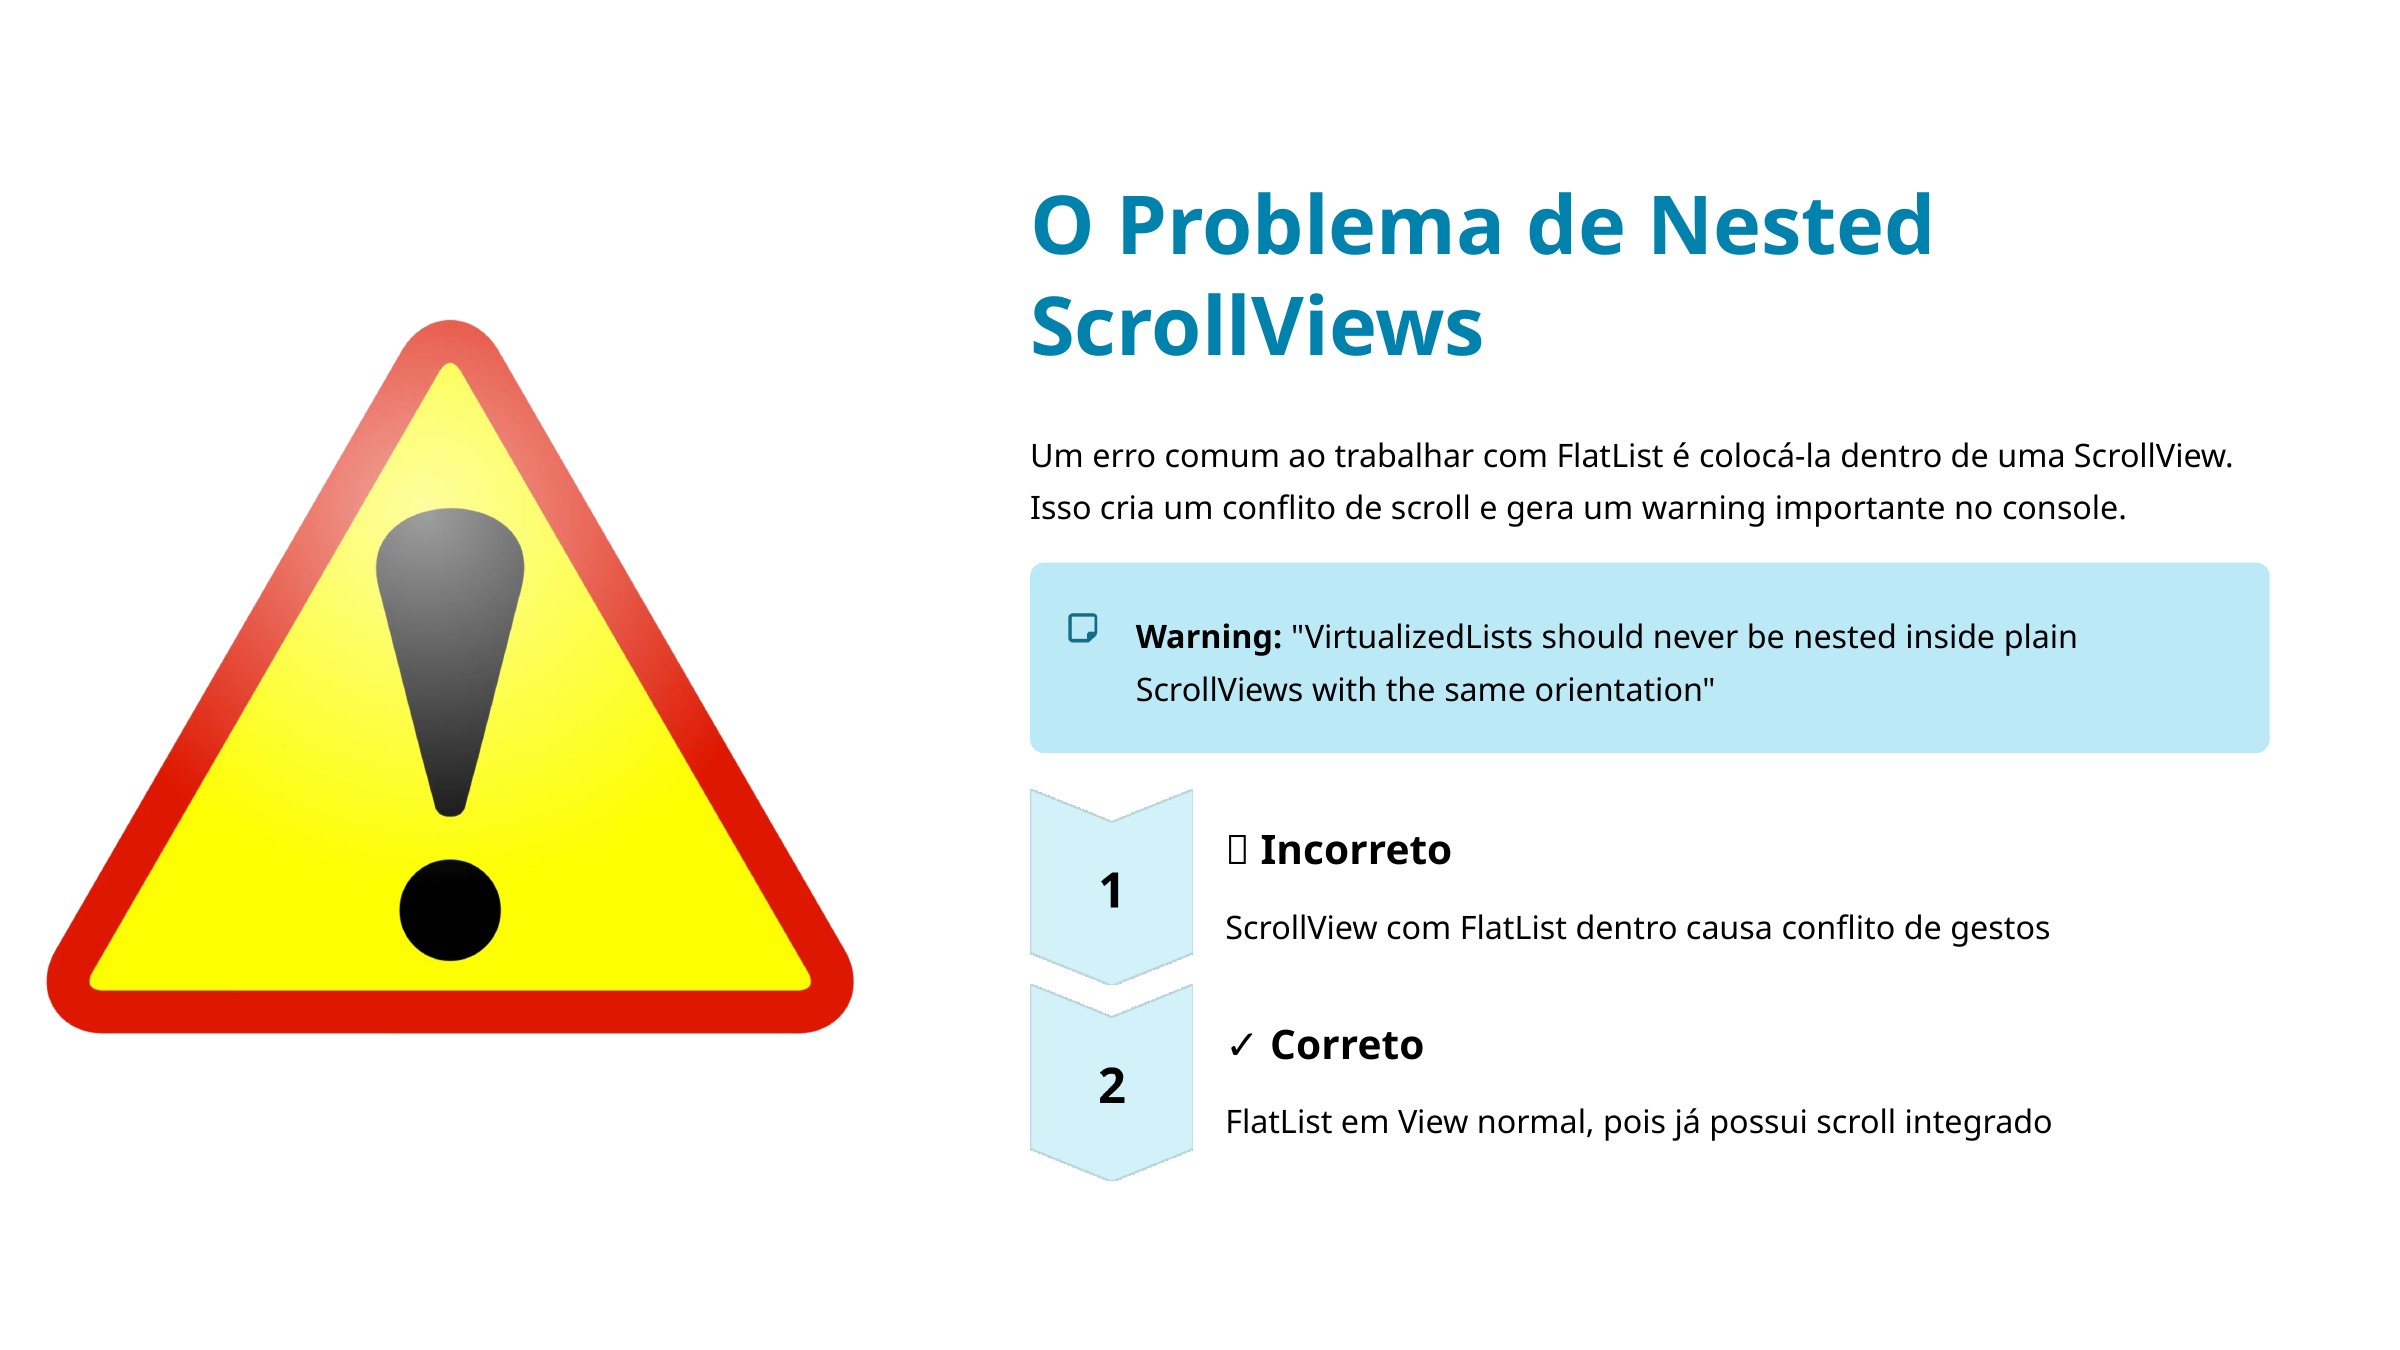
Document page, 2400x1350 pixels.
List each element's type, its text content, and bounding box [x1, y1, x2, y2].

text_box O Problema de Nested ScrollViews [1030, 169, 2270, 373]
picture [1062, 611, 1104, 644]
text_box ❌ Incorreto [1225, 822, 1633, 875]
text_box Um erro comum ao trabalhar com FlatList é colocá-la dentro de uma ScrollView. Isso cria um conflito de scroll e gera um warning importante no console. [1030, 421, 2270, 526]
text_box ✓ Correto [1225, 1017, 1633, 1069]
text_box FlatList em View normal, pois já possui scroll integrado [1225, 1087, 2270, 1140]
picture [1030, 789, 1193, 1181]
text_box ScrollView com FlatList dentro causa conflito de gestos [1225, 893, 2270, 946]
text_box Warning: "VirtualizedLists should never be nested inside plain ScrollViews with the same orientation" [1135, 603, 2238, 708]
text_box [1030, 562, 2270, 754]
picture [40, 311, 860, 1039]
